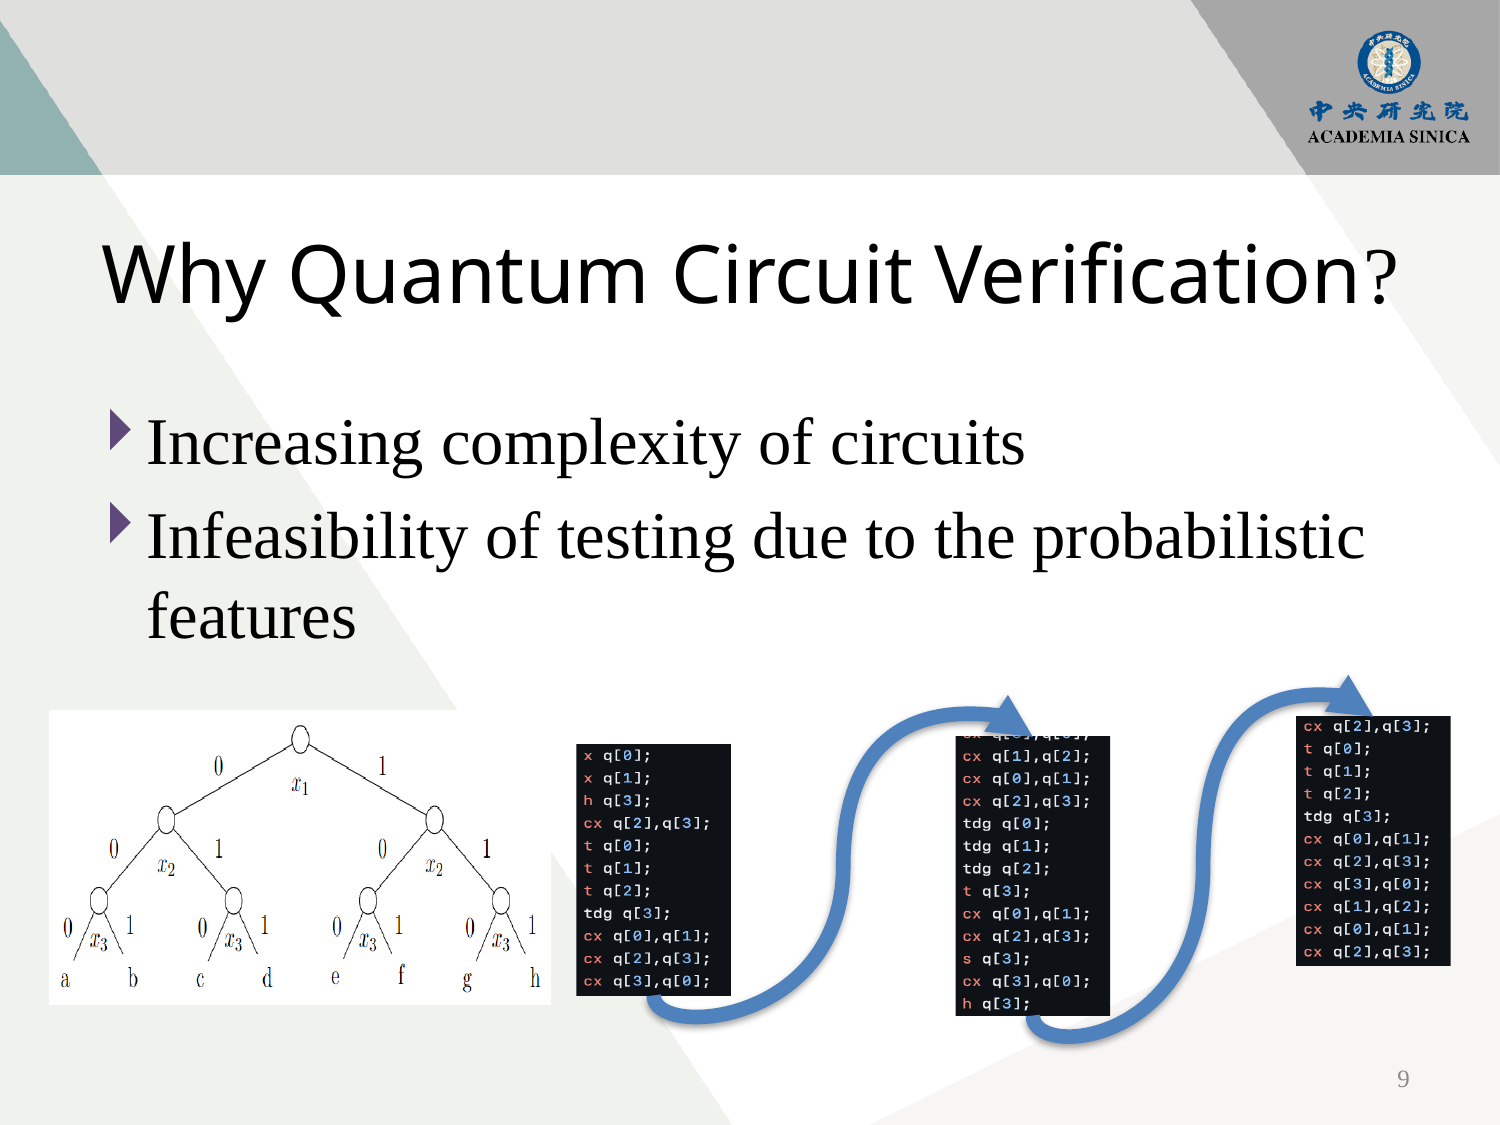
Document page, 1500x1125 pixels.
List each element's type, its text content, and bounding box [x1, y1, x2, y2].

list Increasing complexity of circuits Infeasibility of testing due to the probabilistic features [75, 390, 1441, 1043]
title Why Quantum Circuit Verification? [0, 177, 1500, 365]
slide_number 9 [1040, 1047, 1425, 1108]
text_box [576, 716, 1451, 1016]
picture [0, 365, 1500, 1125]
picture [0, 0, 1500, 177]
